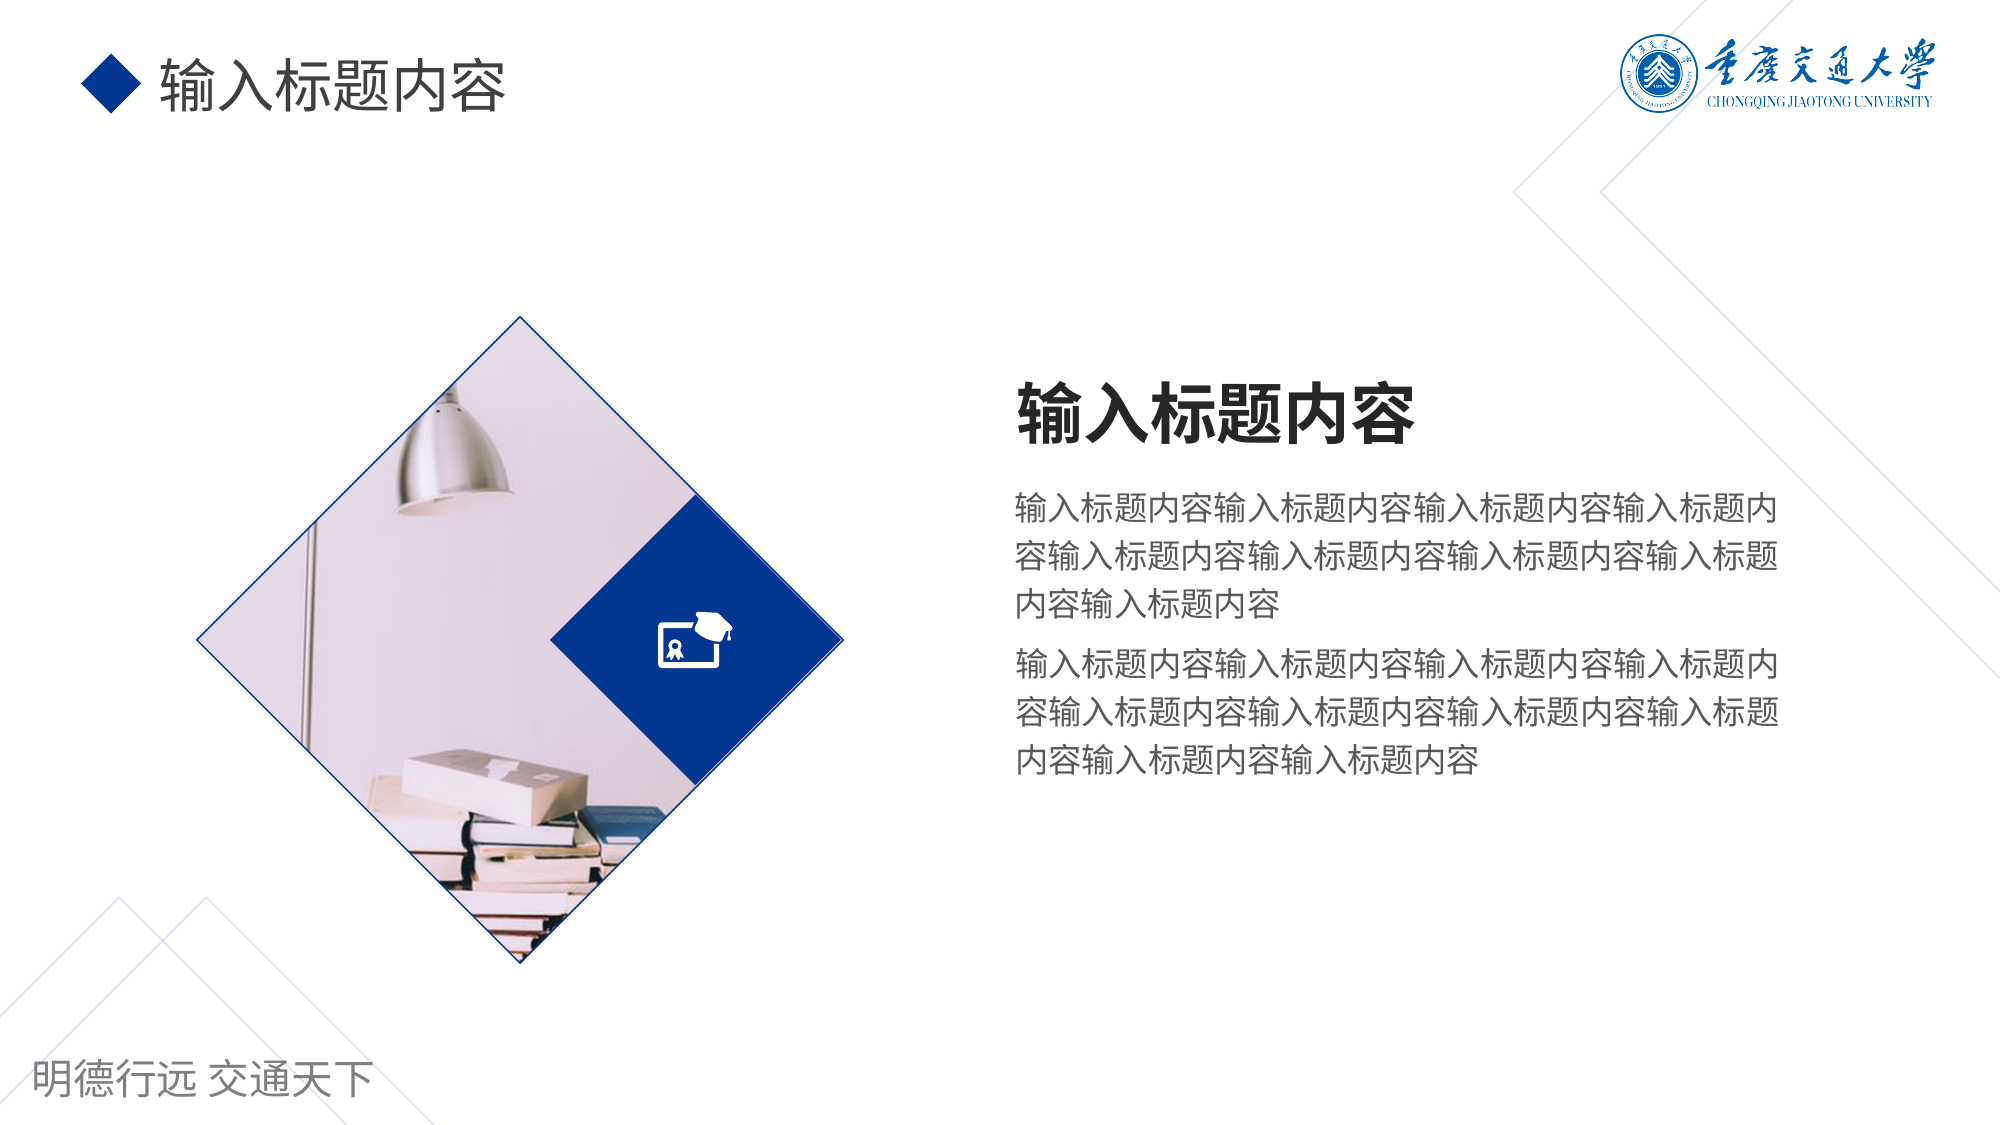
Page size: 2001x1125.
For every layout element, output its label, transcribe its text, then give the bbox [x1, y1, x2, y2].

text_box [80, 42, 525, 128]
text_box [195, 315, 845, 965]
text_box [548, 492, 843, 787]
picture [1620, 34, 1690, 113]
text_box 输入标题内容 [1001, 364, 1433, 459]
text_box [658, 622, 720, 669]
text_box 输入标题内容输入标题内容输入标题内容输入标题内容输入标题内容输入标题内容输入标题内容输入标题内容输入标题内容输入标题内容 [1000, 627, 1804, 787]
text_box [0, 1074, 634, 1125]
text_box [694, 611, 733, 642]
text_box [1690, 0, 2000, 620]
text_box 输入标题内容输入标题内容输入标题内容输入标题内容输入标题内容输入标题内容输入标题内容输入标题内容输入标题内容 [999, 471, 1803, 630]
